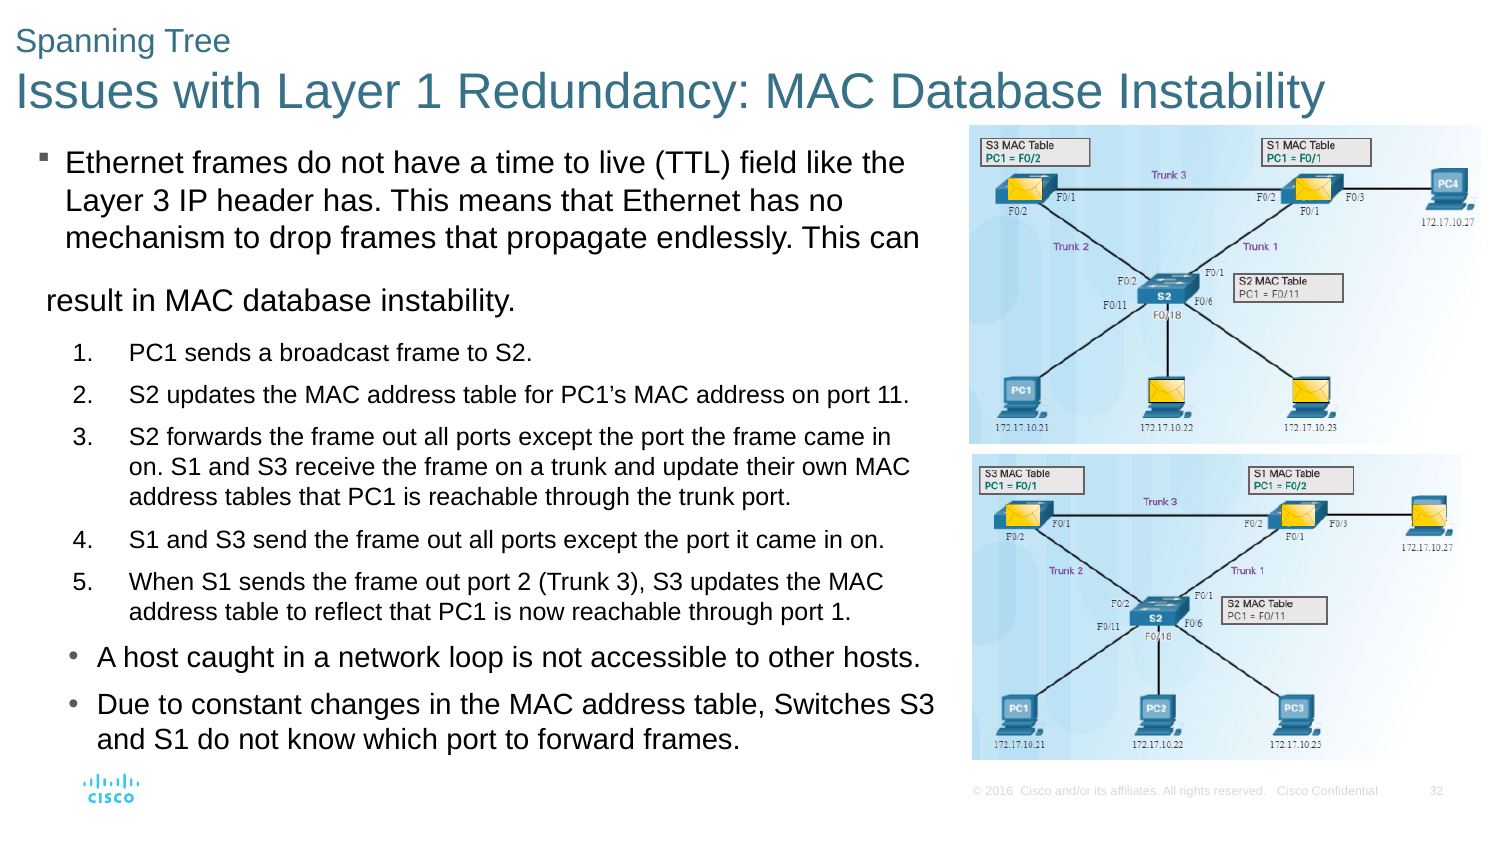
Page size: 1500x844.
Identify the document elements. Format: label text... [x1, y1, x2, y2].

picture [971, 453, 1461, 760]
list Ethernet frames do not have a time to live (TTL) field like the Layer 3 IP header has. This means that Ethernet has no mechanism to drop frames that propagate endlessly. This can result in MAC database instability. PC1 sends a broadcast frame to S2. S2 updates the MAC address table for PC1’s MAC address on port 11. S2 forwards the frame out all ports except the port the frame came in on. S1 and S3 receive the frame on a trunk and update their own MAC address tables that PC1 is reachable through the trunk port. S1 and S3 send the frame out all ports except the port it came in on. When S1 sends the frame out port 2 (Trunk 3), S3 updates the MAC address table to reflect that PC1 is now reachable through port 1. A host caught in a network loop is not accessible to other hosts. Due to constant changes in the MAC address table, Switches S3 and S1 do not know which port to forward frames. [22, 134, 1475, 817]
title Spanning Tree Issues with Layer 1 Redundancy: MAC Database Instability [0, 6, 1500, 131]
picture [969, 124, 1481, 445]
